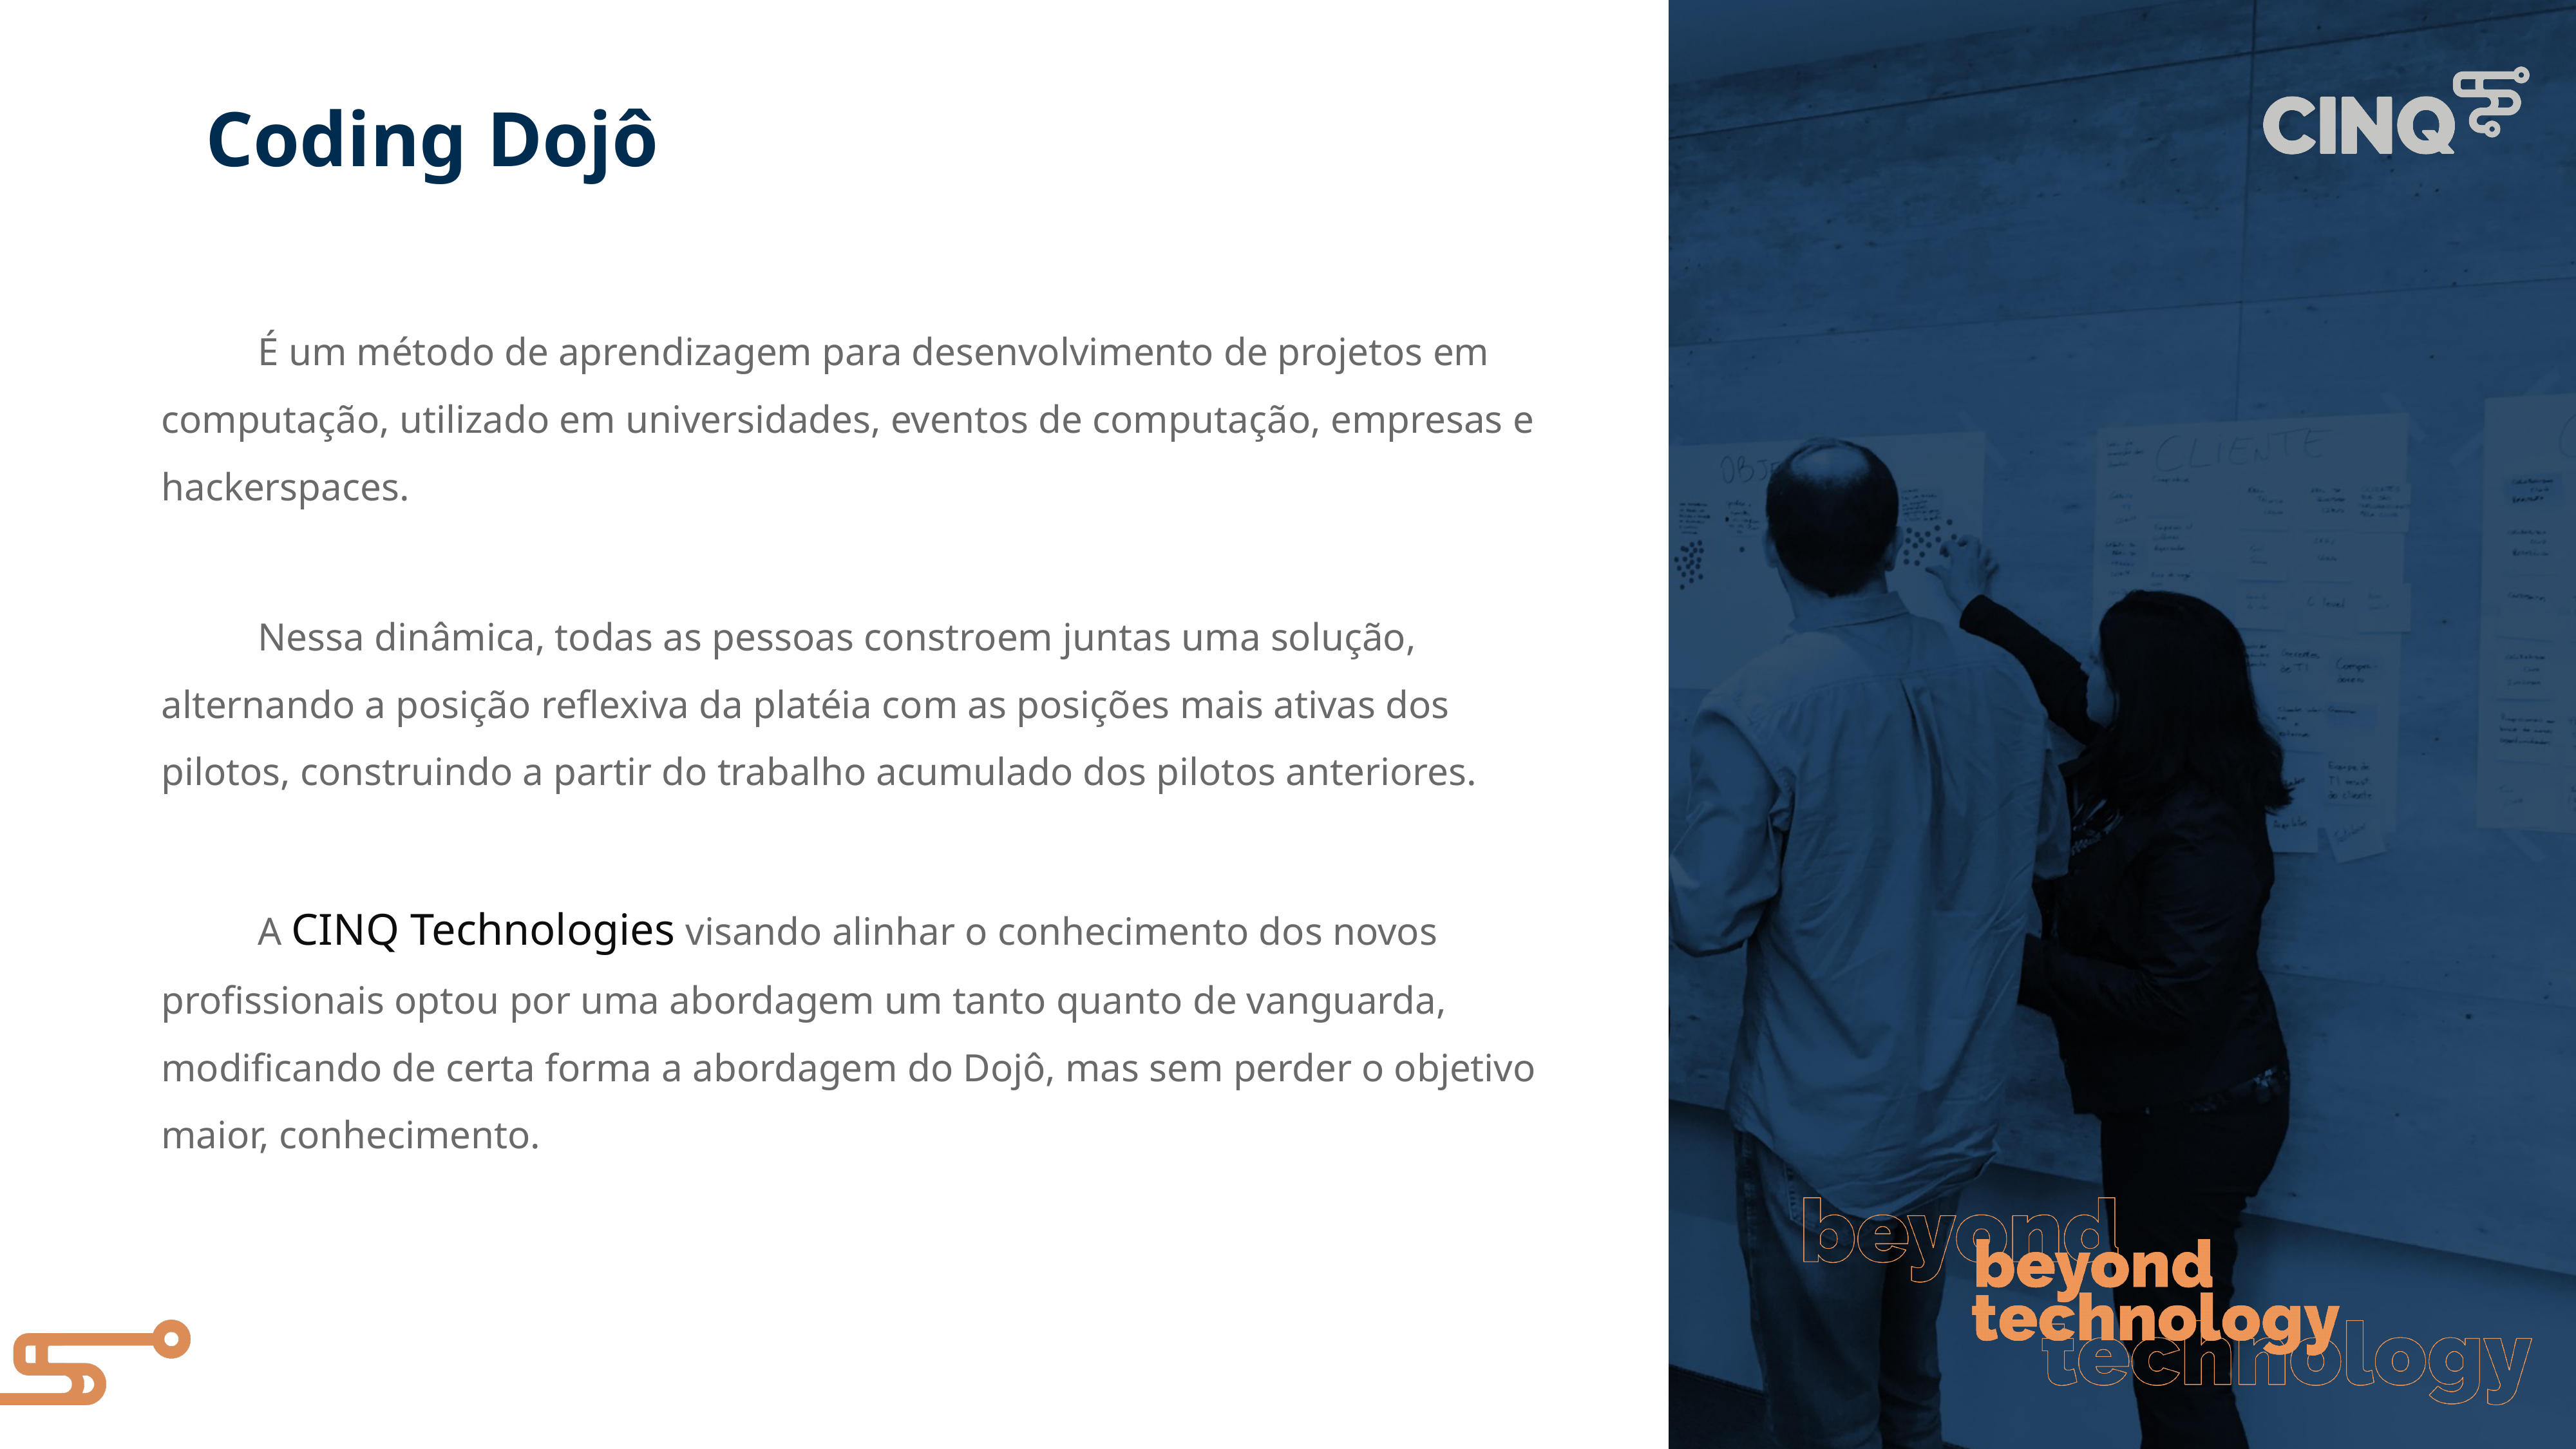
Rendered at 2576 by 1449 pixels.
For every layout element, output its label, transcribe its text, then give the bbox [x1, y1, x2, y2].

text_box É um método de aprendizagem para desenvolvimento de projetos em computação, utilizado em universidades, eventos de computação, empresas e hackerspaces. Nessa dinâmica, todas as pessoas constroem juntas uma solução, alternando a posição reflexiva da platéia com as posições mais ativas dos pilotos, construindo a partir do trabalho acumulado dos pilotos anteriores. A CINQ Technologies visando alinhar o conhecimento dos novos profissionais optou por uma abordagem um tanto quanto de vanguarda, modificando de certa forma a abordagem do Dojô, mas sem perder o objetivo maior, conhecimento. [151, 301, 1578, 1341]
picture [1668, 0, 2576, 1449]
picture [0, 1320, 191, 1405]
text_box Coding Dojô [196, 86, 1292, 187]
